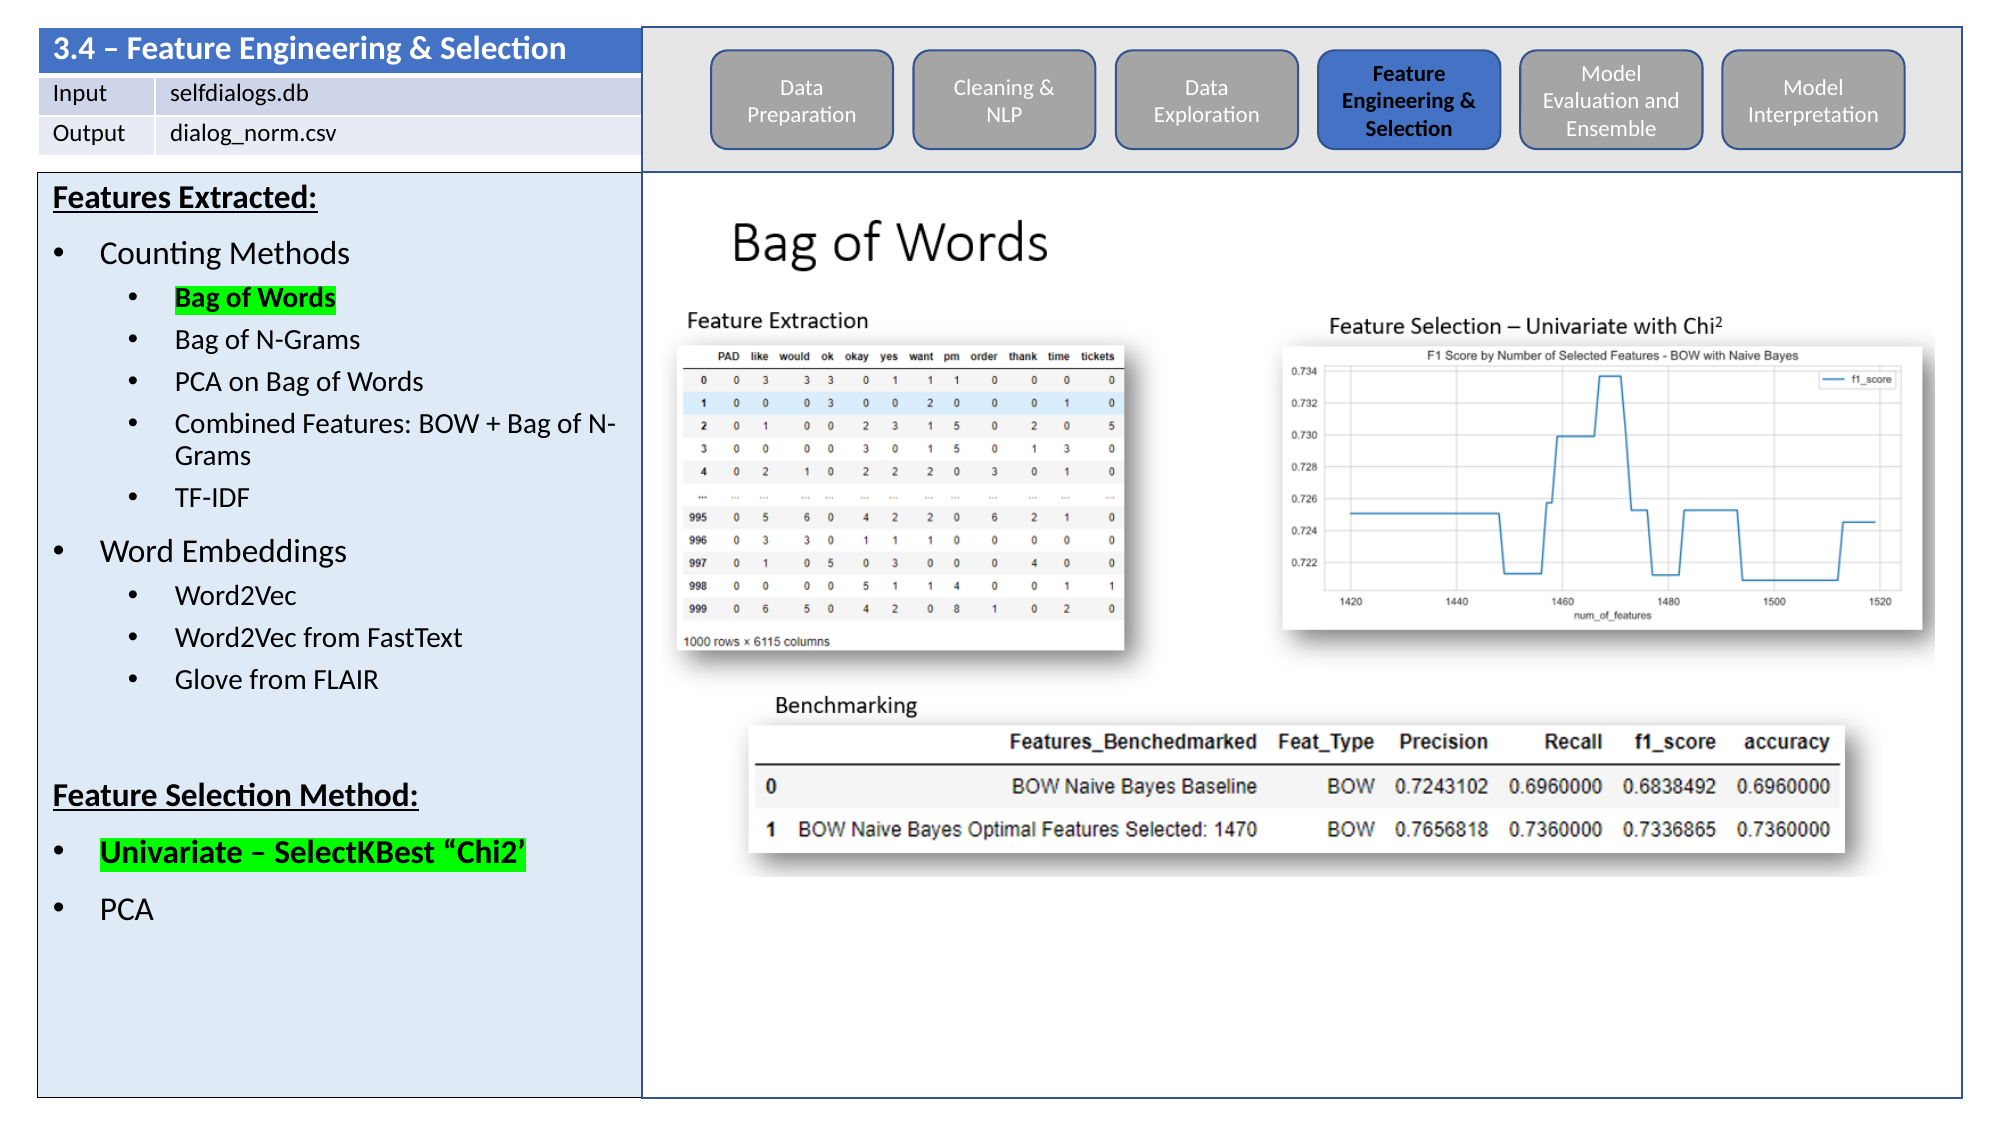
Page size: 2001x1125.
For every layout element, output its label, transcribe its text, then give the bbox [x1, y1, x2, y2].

text_box [641, 171, 1963, 1099]
table_cell Output [39, 117, 154, 155]
list Features Extracted: Counting Methods Bag of Words Bag of N-Grams PCA on Bag of Words Combined Features: BOW + Bag of N-Grams TF-IDF Word Embeddings Word2Vec Word2Vec from FastText Glove from FLAIR Feature Selection Method: Univariate – SelectKBest “Chi2’ PCA [37, 172, 641, 1098]
table_cell selfdialogs.db [156, 78, 641, 115]
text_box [642, 27, 1963, 173]
picture [661, 195, 1935, 877]
table_cell Input [39, 78, 154, 115]
table_cell dialog_norm.csv [156, 117, 641, 155]
table_header 3.4 – Feature Engineering & Selection [39, 28, 641, 73]
